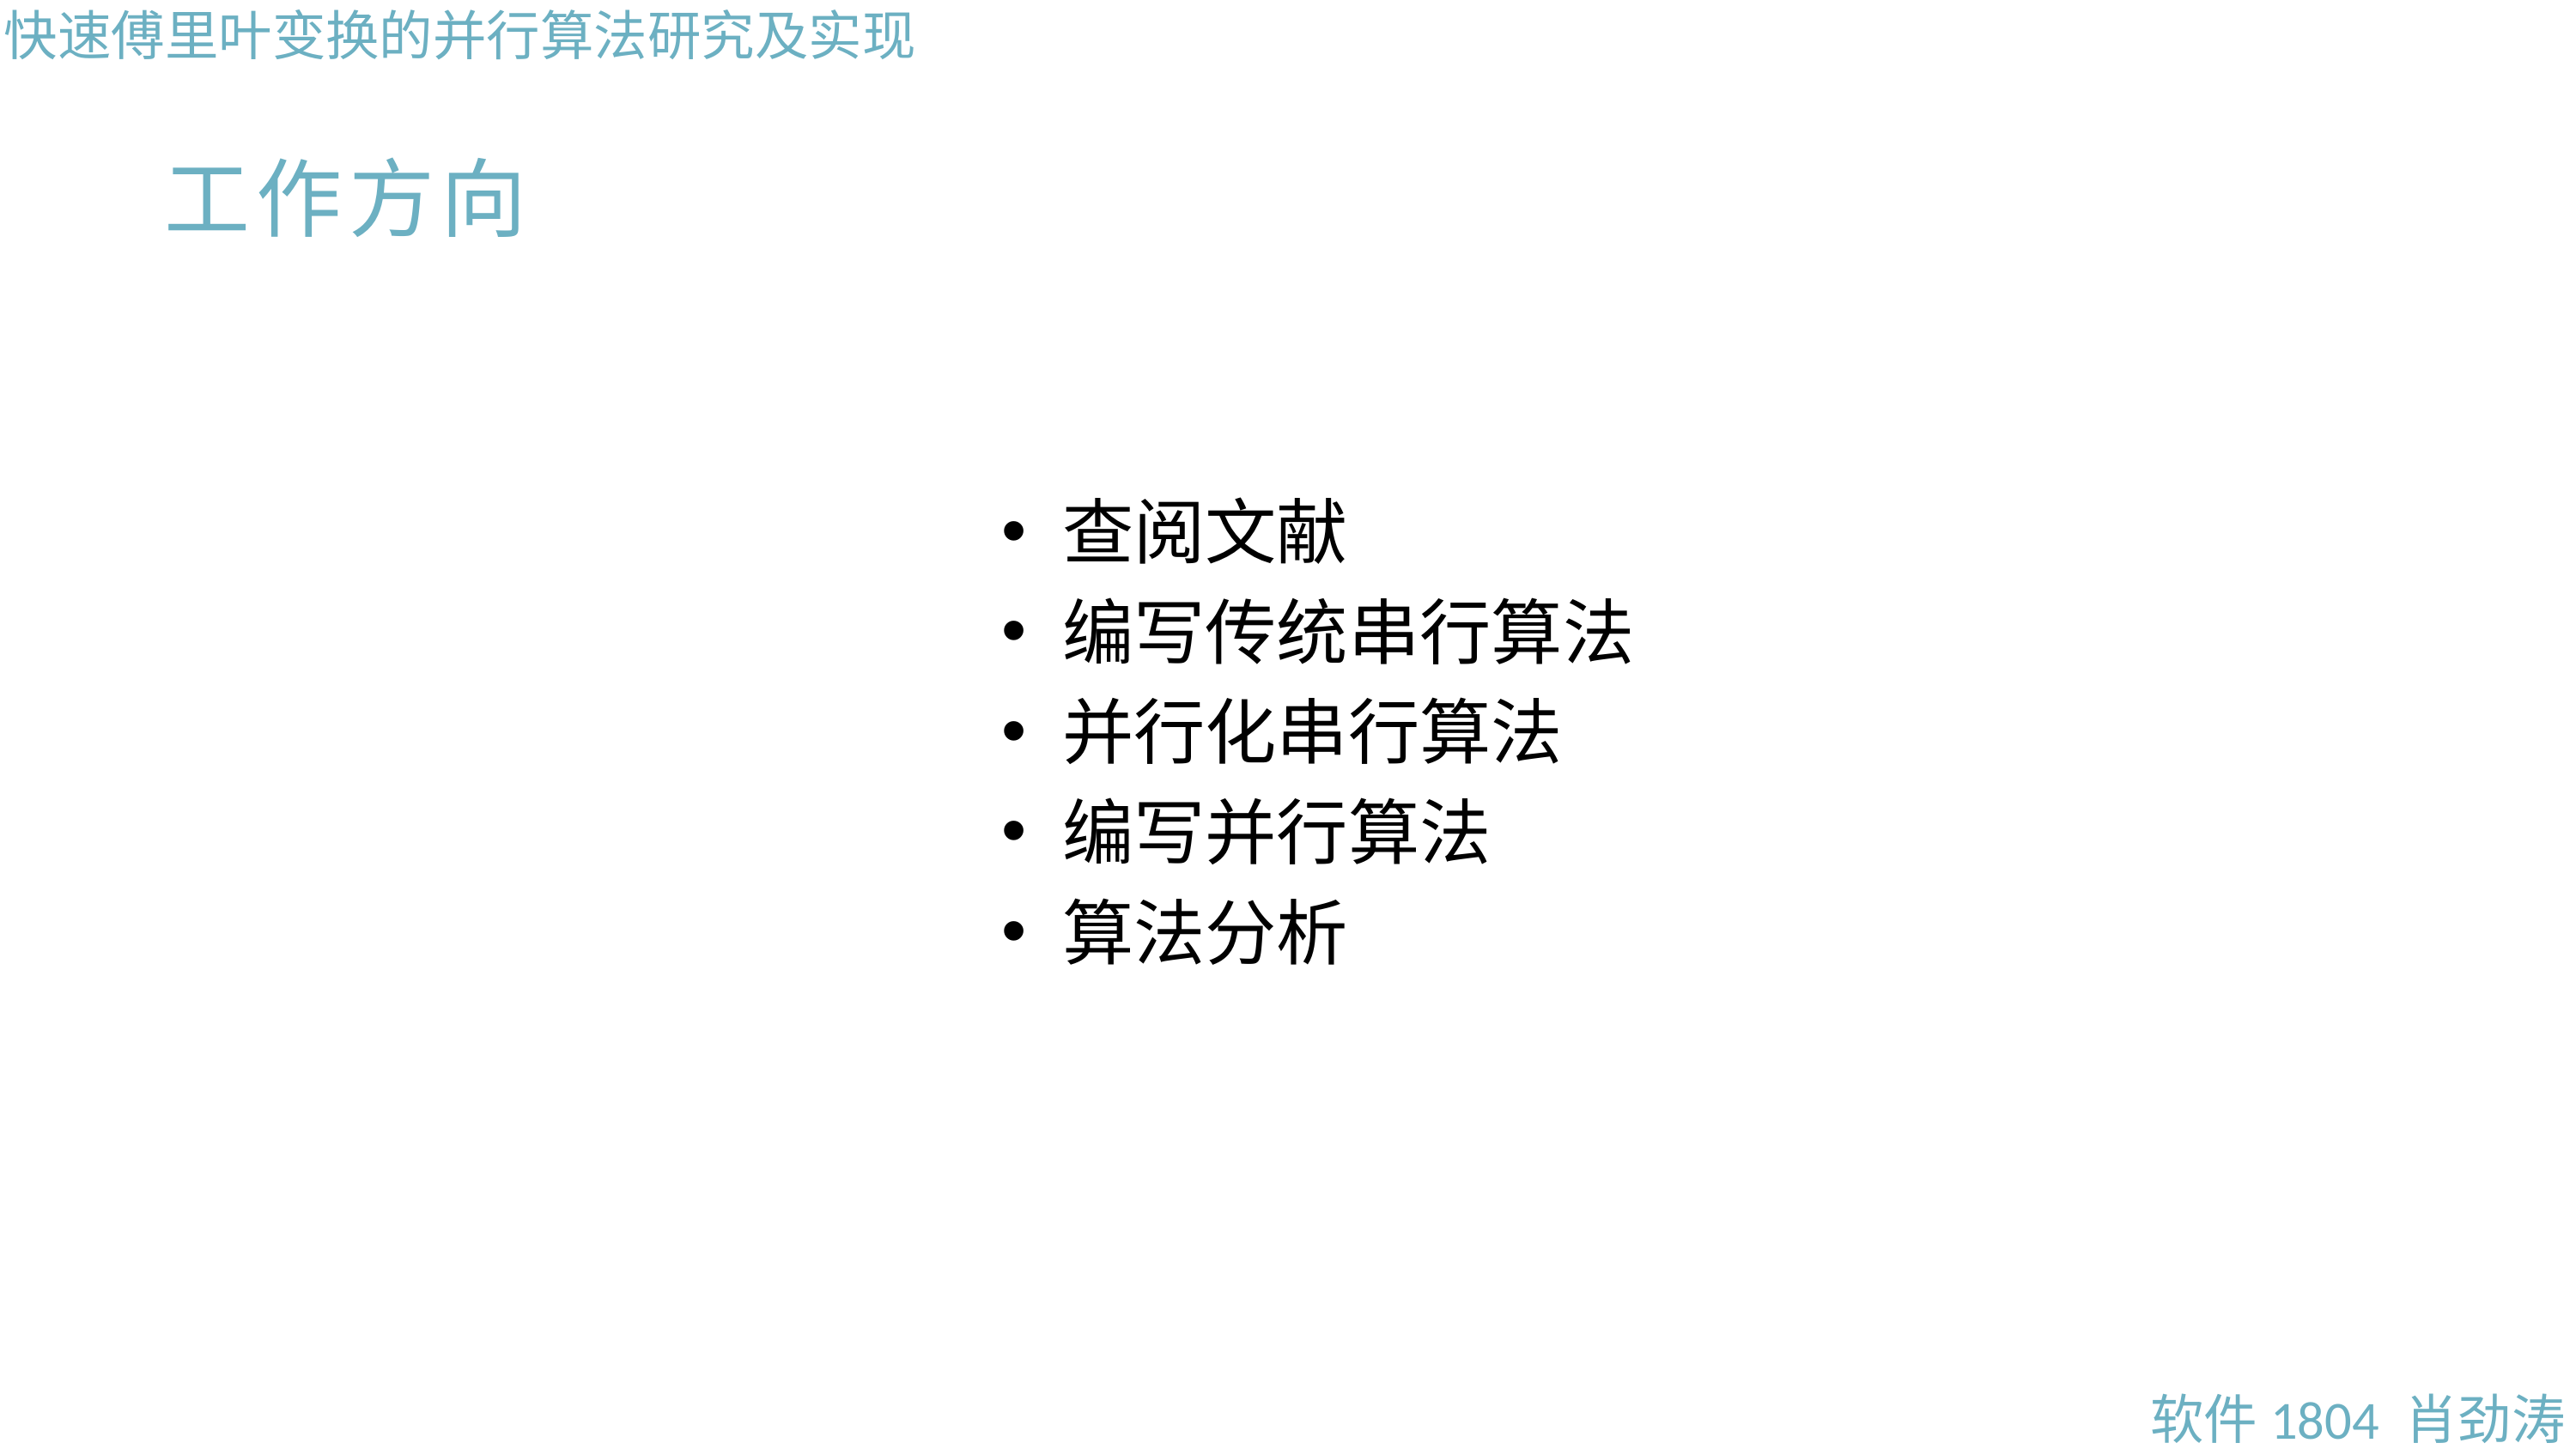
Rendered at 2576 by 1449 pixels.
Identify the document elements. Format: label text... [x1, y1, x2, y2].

text_box 工作方向 [144, 149, 546, 248]
text_box 软件1804 肖劲涛 [2140, 1374, 2576, 1449]
text_box 快速傅里叶变换的并行算法研究及实现 [0, 0, 920, 66]
text_box 查阅文献 编写传统串行算法 并行化串行算法 编写并行算法 算法分析 [940, 472, 1636, 973]
